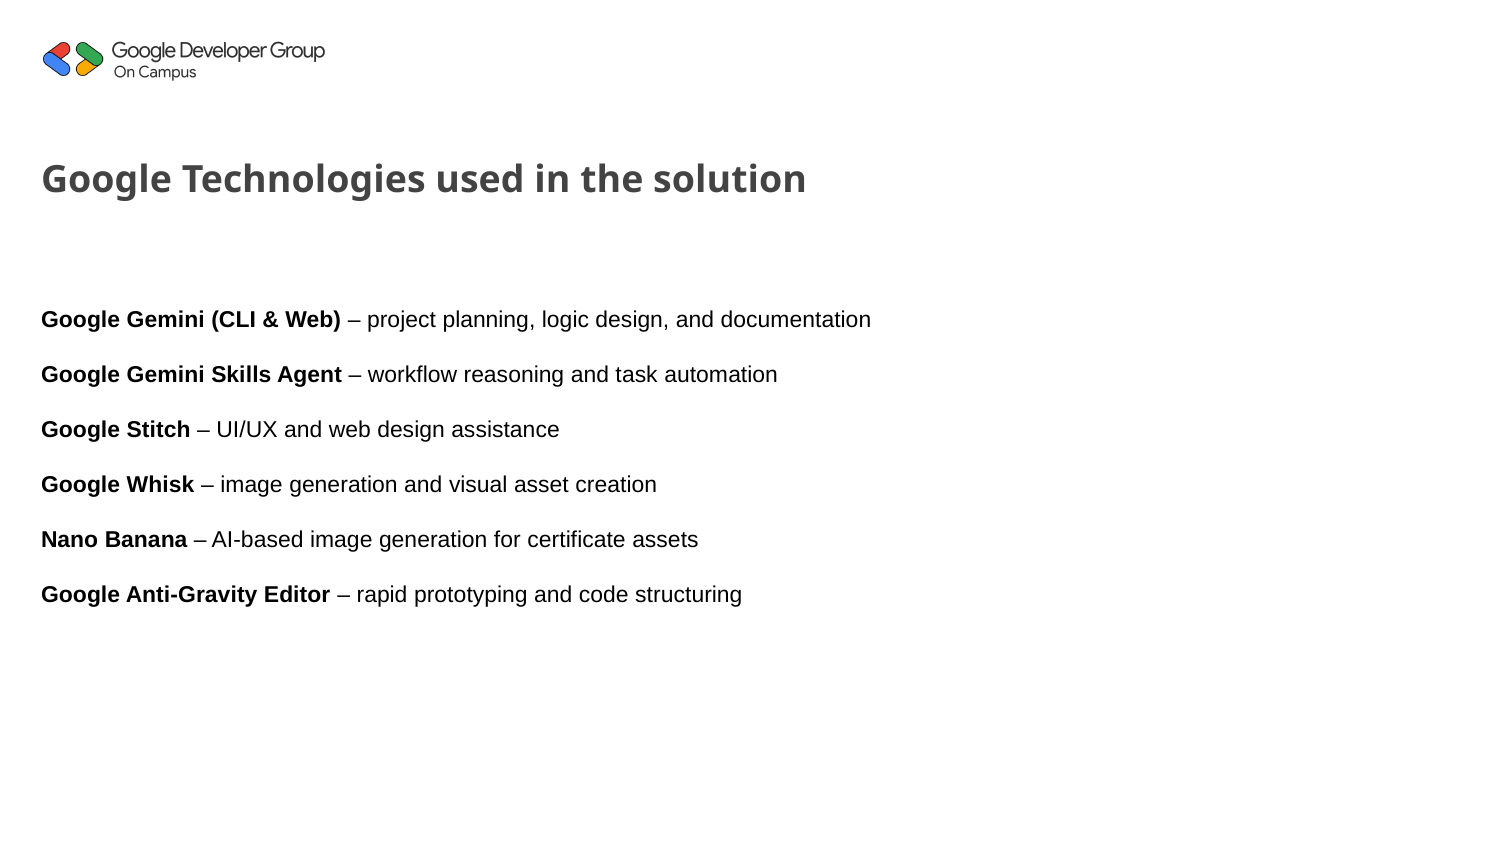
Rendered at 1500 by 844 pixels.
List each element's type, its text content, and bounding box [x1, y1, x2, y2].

text_box Google Technologies used in the solution [26, 140, 1467, 225]
text_box Google Gemini (CLI & Web) – project planning, logic design, and documentation Google Gemini Skills Agent – workflow reasoning and task automation Google Stitch – UI/UX and web design assistance Google Whisk – image generation and visual asset creation Nano Banana – AI-based image generation for certificate assets Google Anti-Gravity Editor – rapid prototyping and code structuring [26, 289, 1467, 375]
picture [25, 28, 327, 83]
